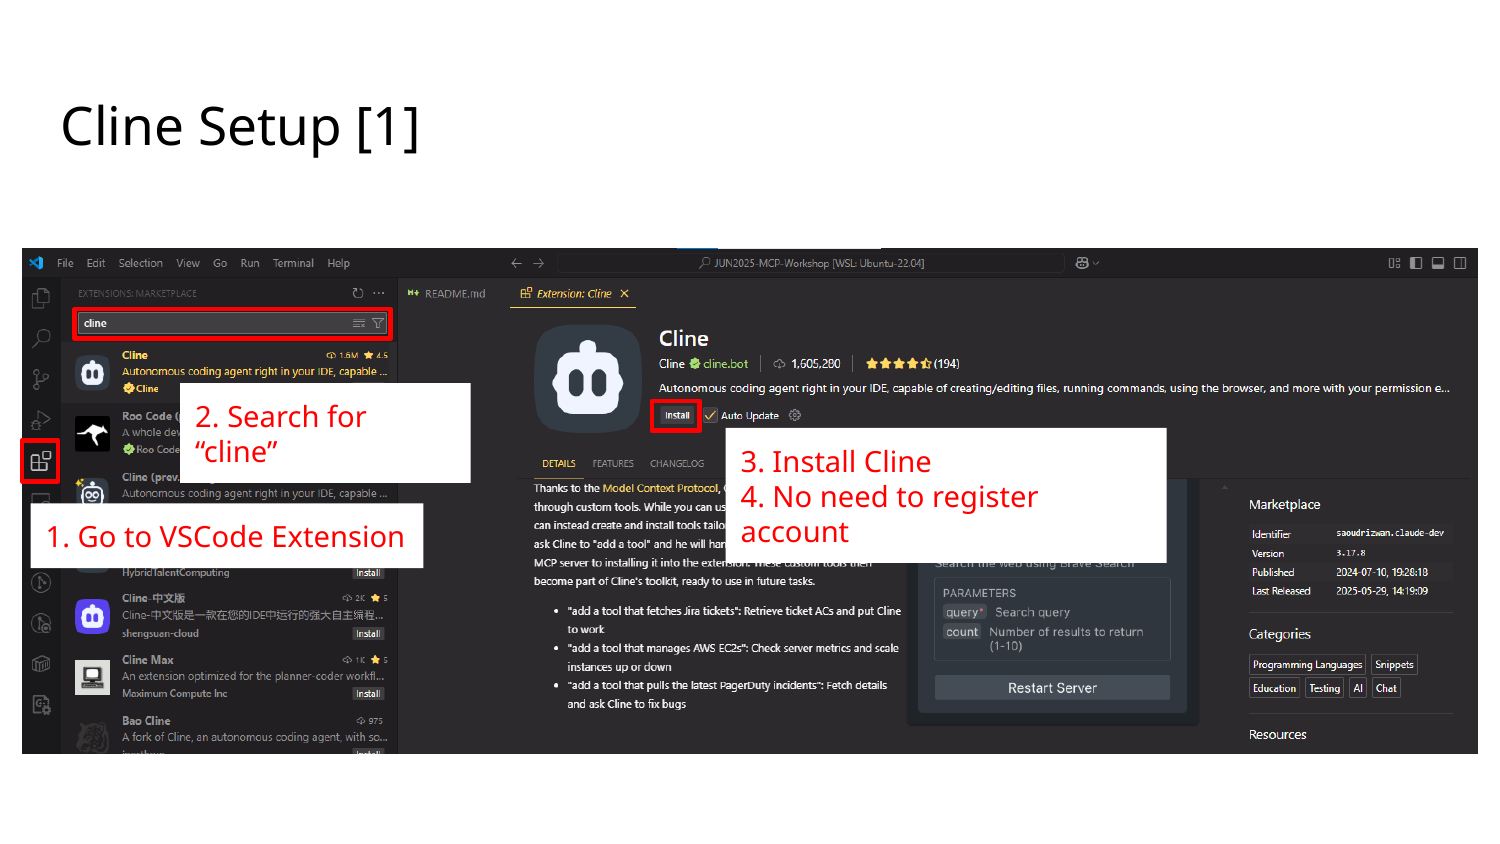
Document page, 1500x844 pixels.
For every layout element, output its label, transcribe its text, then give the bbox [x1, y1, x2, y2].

title Cline Setup [1] [45, 77, 1444, 172]
picture [21, 248, 1479, 754]
